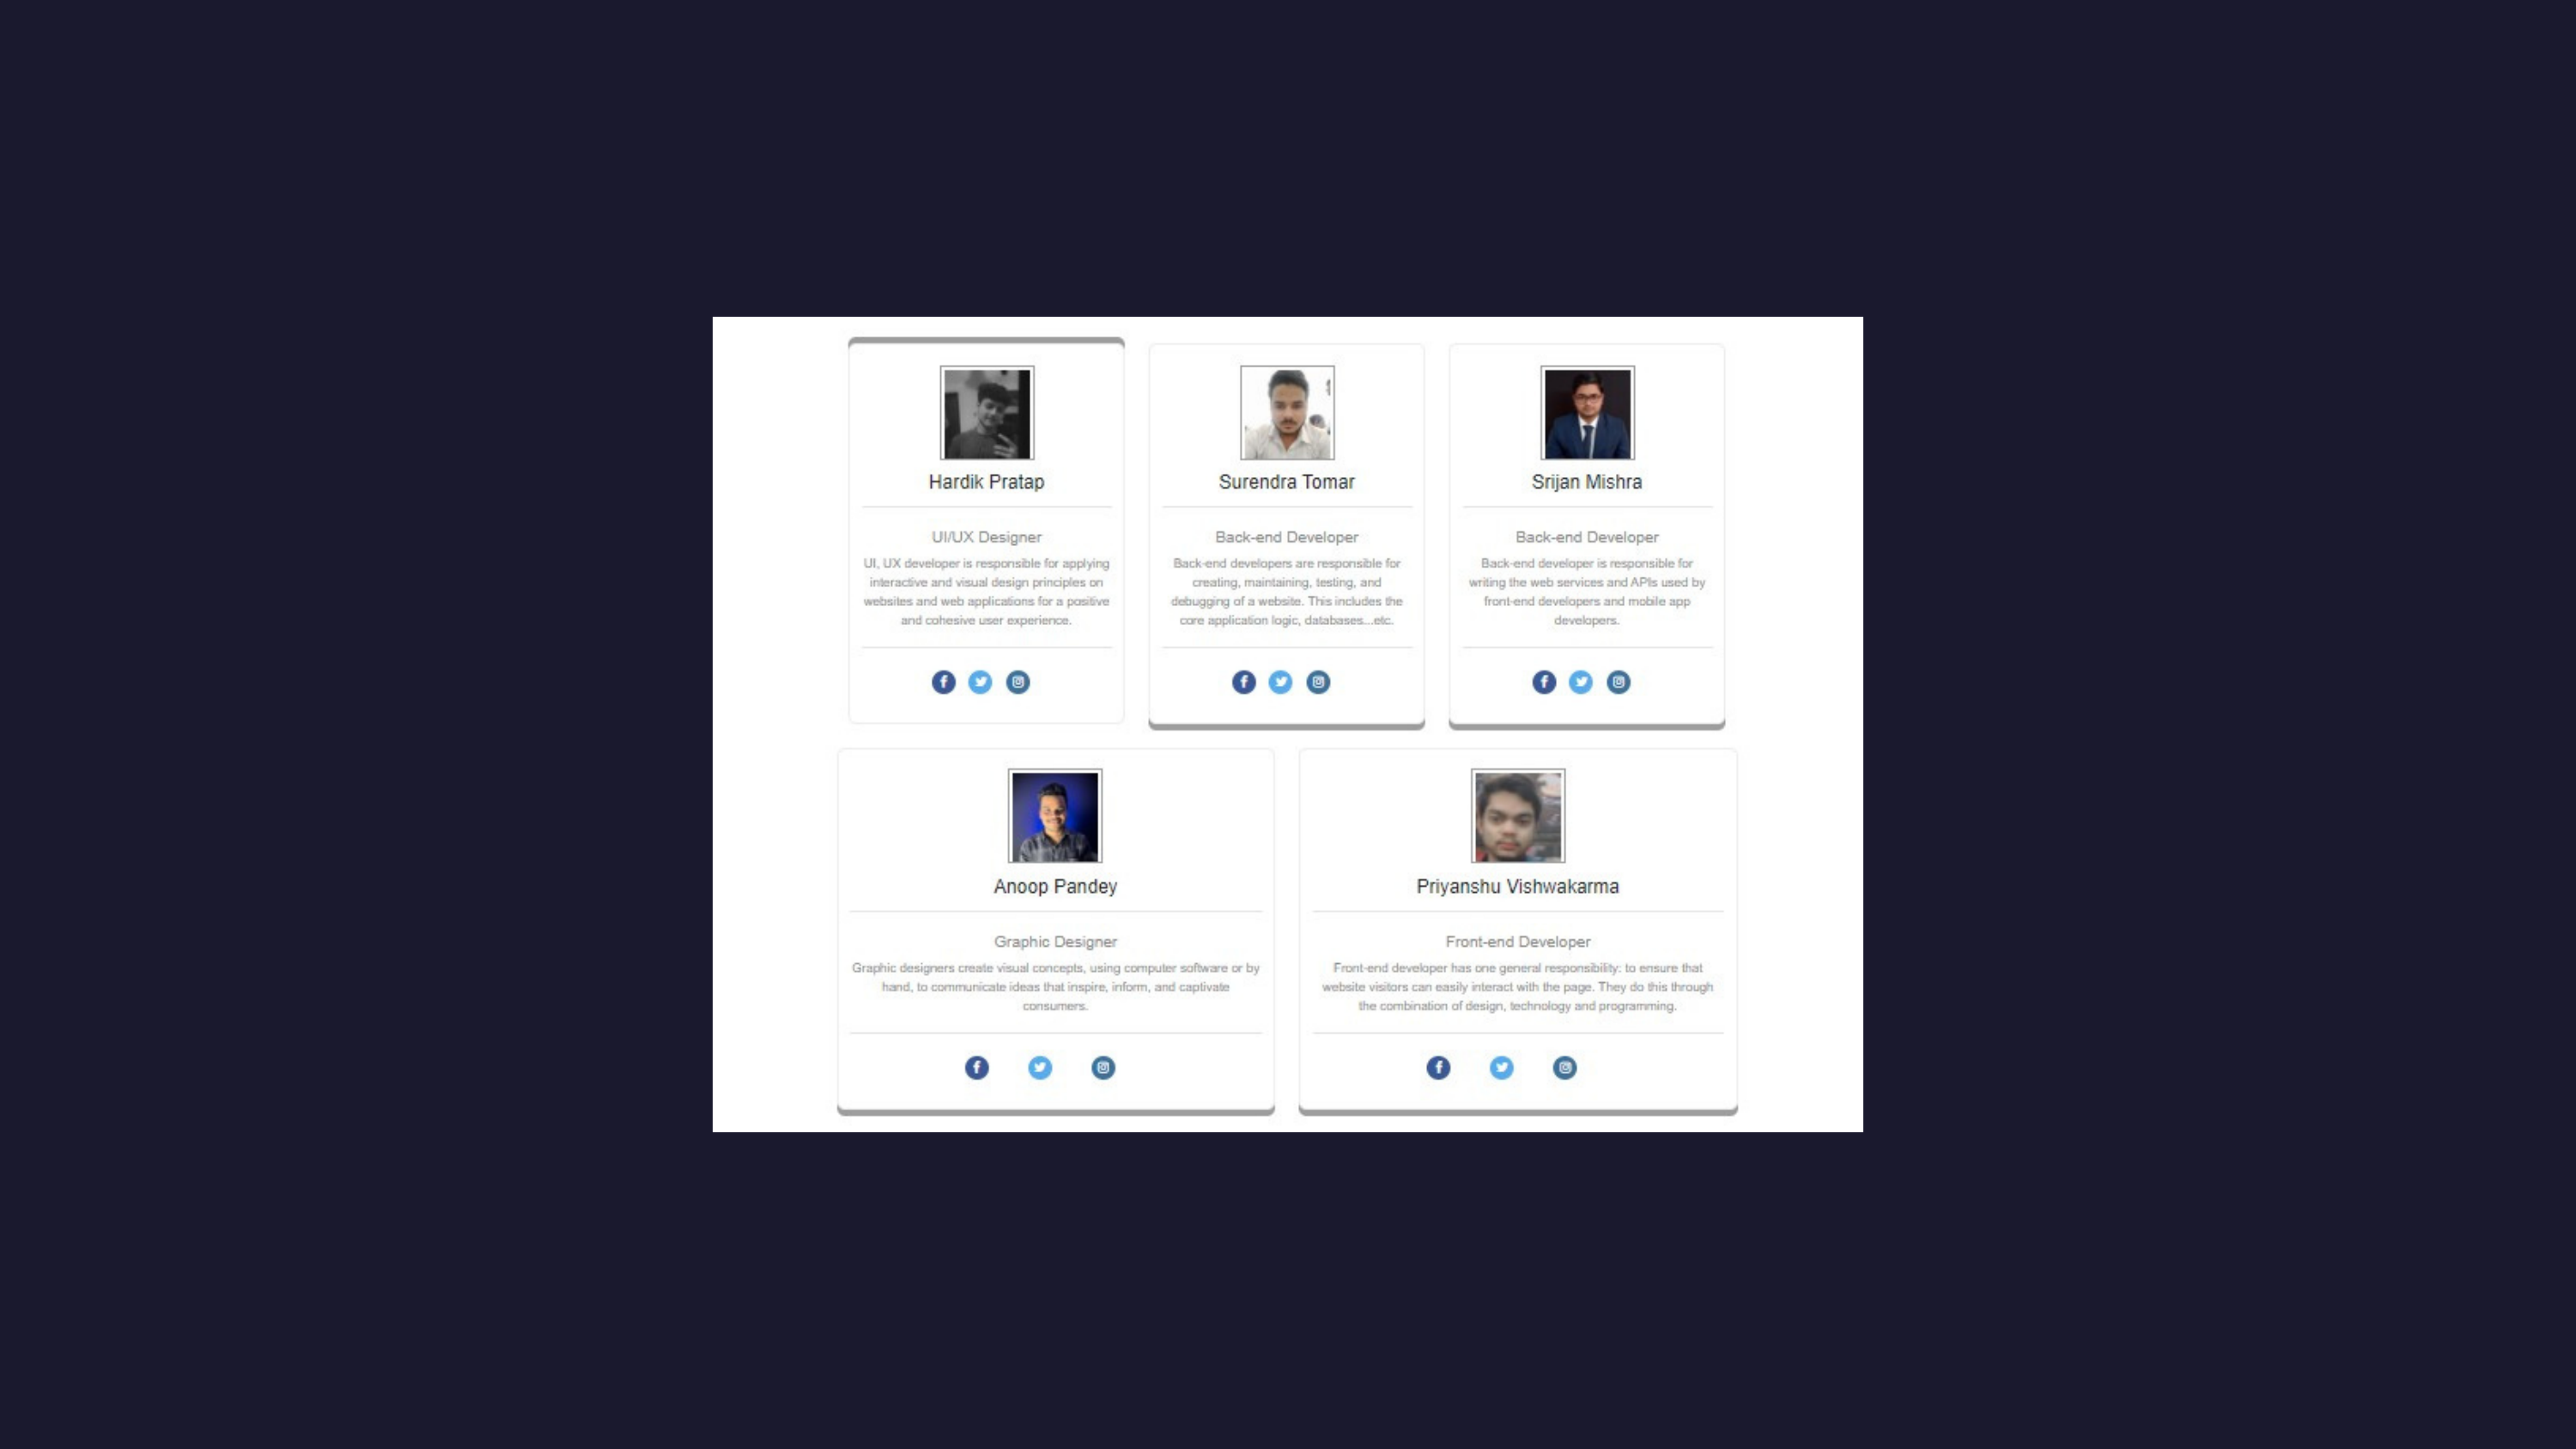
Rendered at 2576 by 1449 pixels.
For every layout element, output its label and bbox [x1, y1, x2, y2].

picture [712, 316, 1863, 1132]
